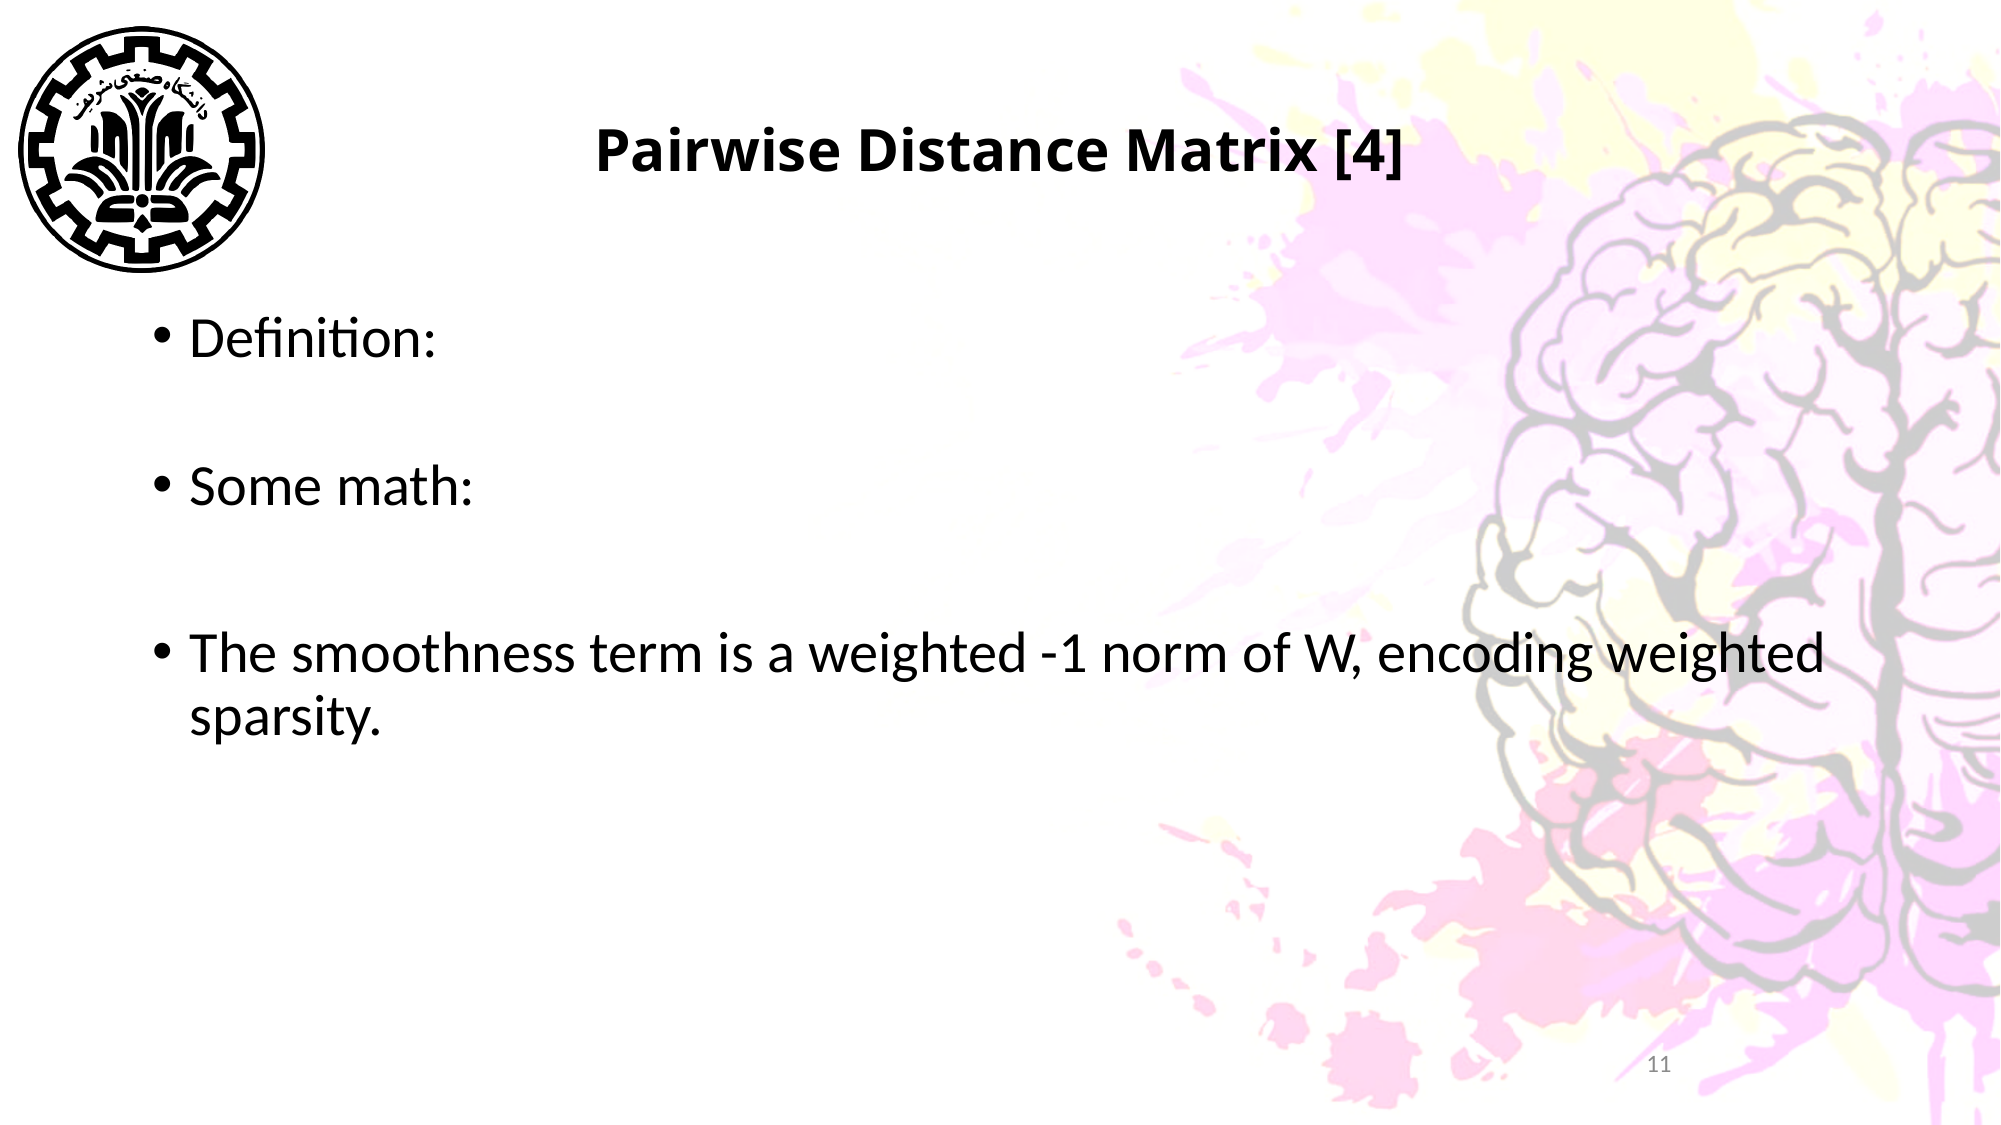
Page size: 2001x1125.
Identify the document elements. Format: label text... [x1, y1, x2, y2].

slide_number 11 [1236, 1032, 1687, 1093]
title Pairwise Distance Matrix [4] [265, 105, 1863, 200]
picture [0, 0, 2001, 1125]
